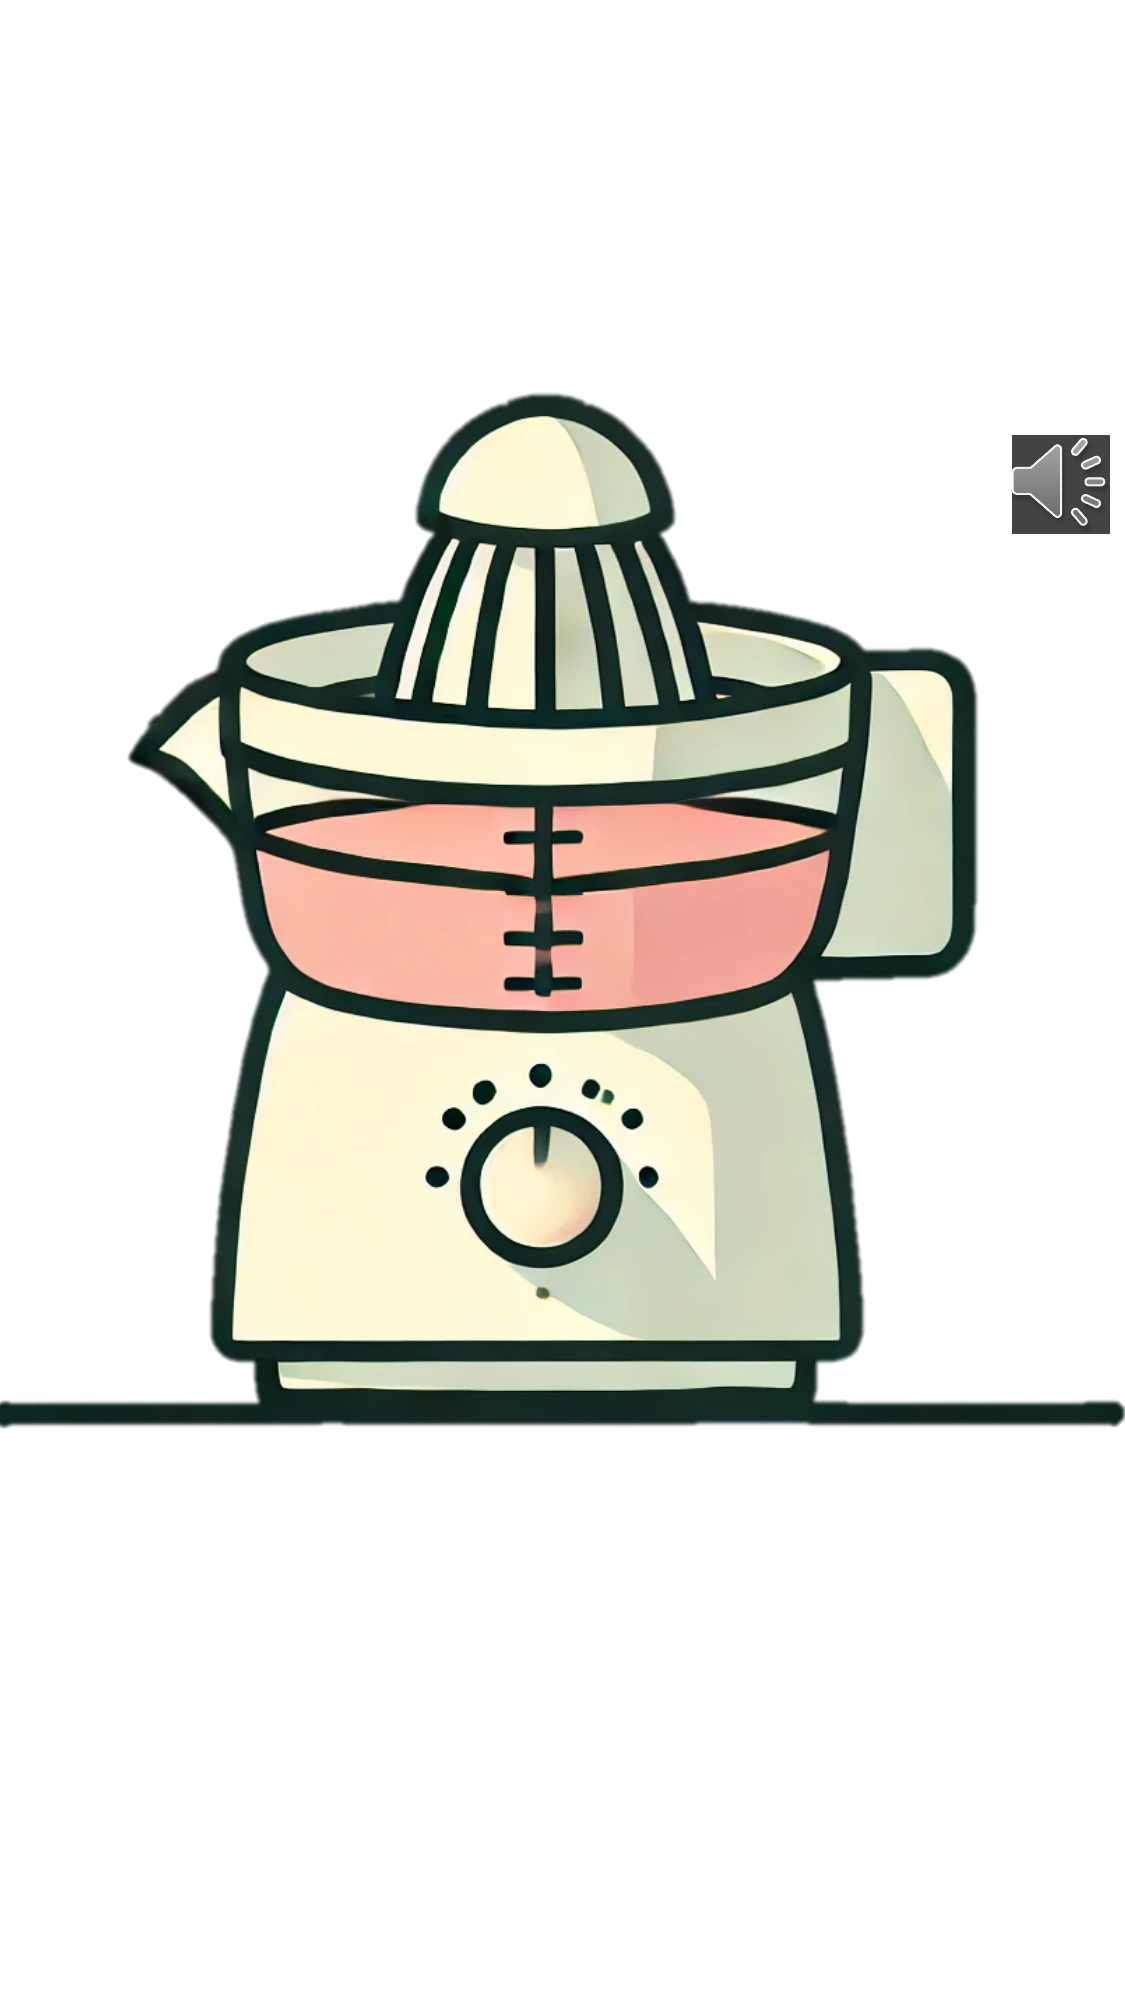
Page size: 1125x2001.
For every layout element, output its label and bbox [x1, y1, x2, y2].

picture [0, 285, 1125, 1715]
